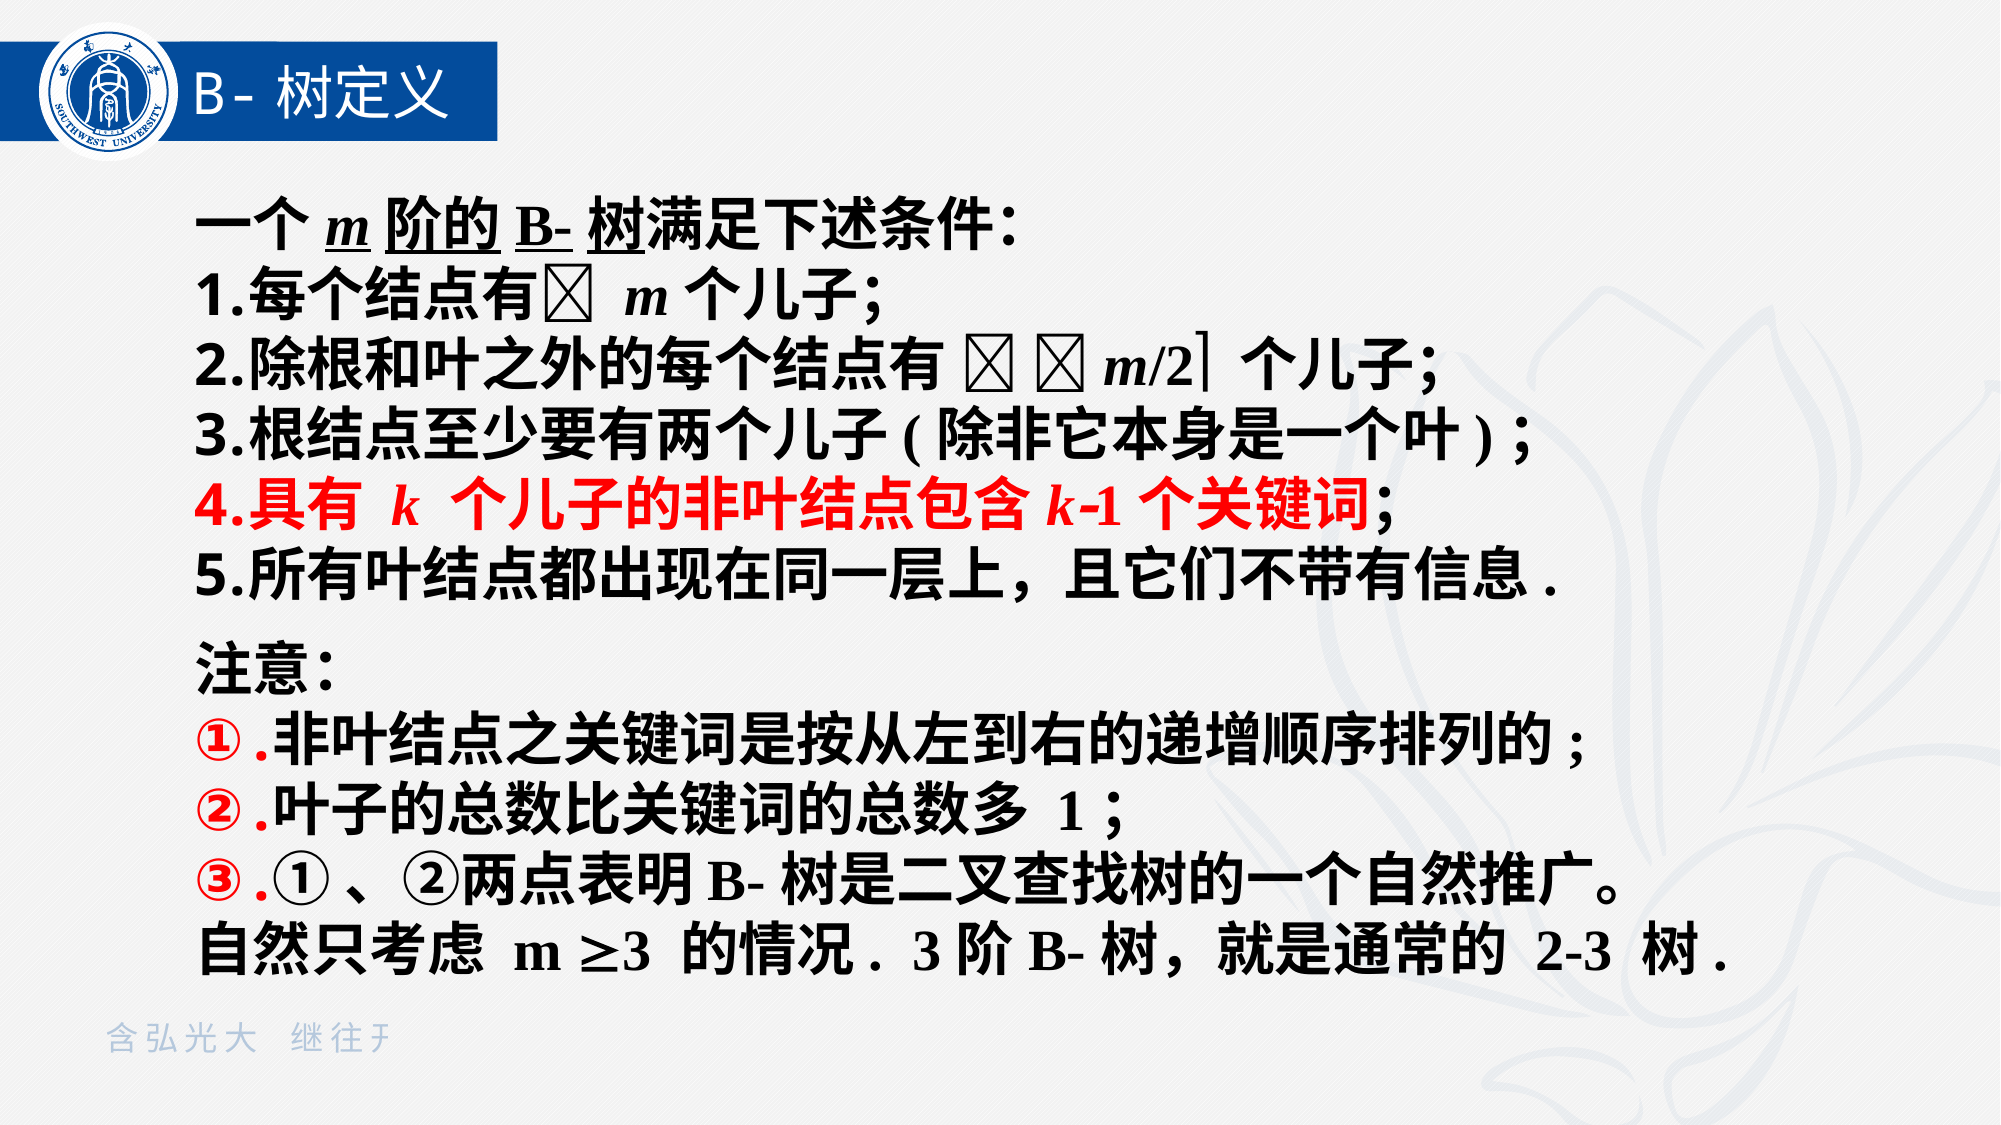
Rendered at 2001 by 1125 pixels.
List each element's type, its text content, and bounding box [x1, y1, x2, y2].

text_box 一个m阶的B-树满足下述条件： 每个结点有 m个儿子； 除根和叶之外的每个结点有  m/2 个儿子； 根结点至少要有两个儿子(除非它本身是一个叶)； 具有 k 个儿子的非叶结点包含k1个关键词； 所有叶结点都出现在同一层上，且它们不带有信息. 注意： 非叶结点之关键词是按从左到右的递增顺序排列的; 叶子的总数比关键词的总数多 1； ①、②两点表明B-树是二叉查找树的一个自然推广。 自然只考虑 m 3 的情况. 3阶B-树，就是通常的 2-3 树. [180, 180, 2000, 990]
list B-树定义 [180, 41, 498, 141]
